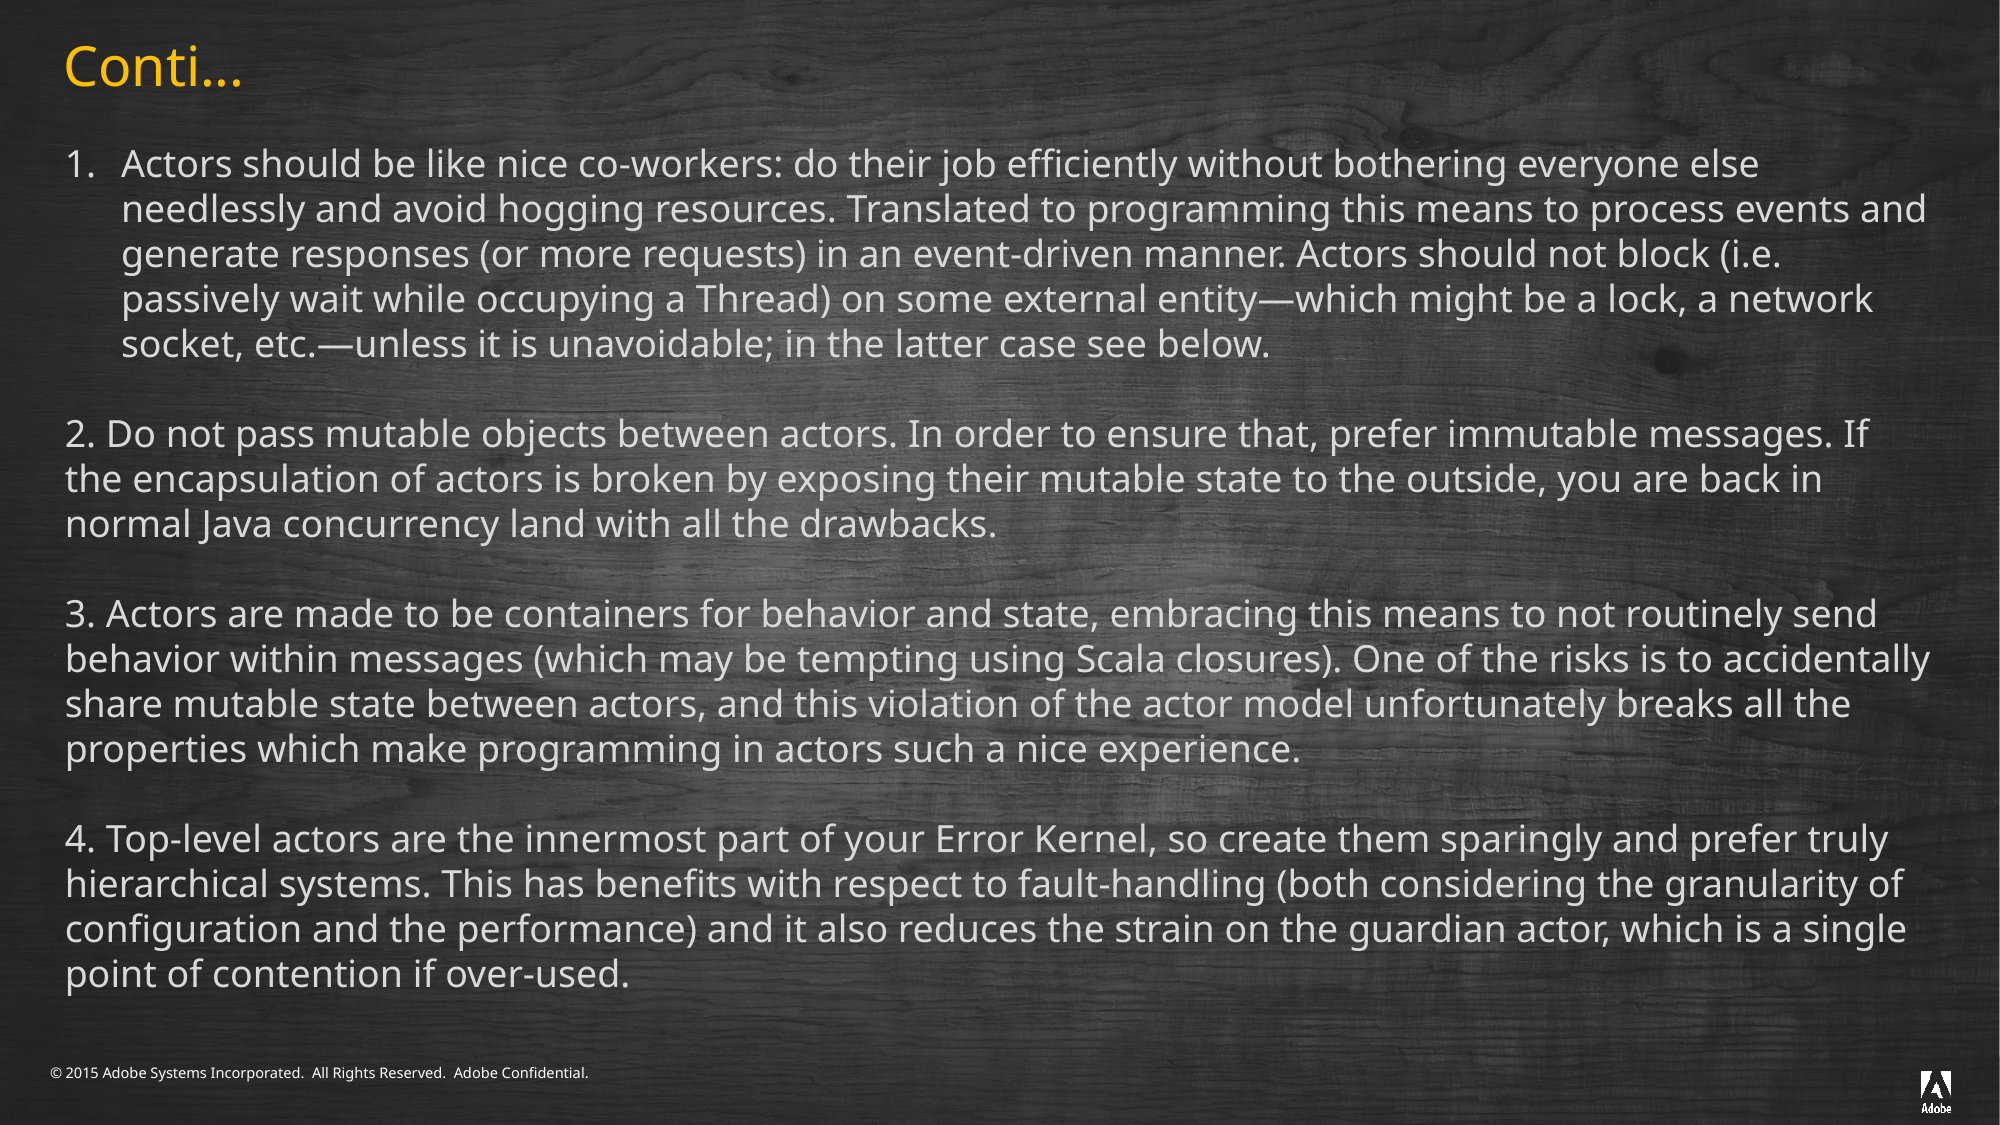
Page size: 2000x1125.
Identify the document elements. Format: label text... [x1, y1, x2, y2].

picture [1921, 1071, 1951, 1113]
text_box Actors should be like nice co-workers: do their job efficiently without bothering everyone else needlessly and avoid hogging resources. Translated to programming this means to process events and generate responses (or more requests) in an event-driven manner. Actors should not block (i.e. passively wait while occupying a Thread) on some external entity—which might be a lock, a network socket, etc.—unless it is unavoidable; in the latter case see below. 2. Do not pass mutable objects between actors. In order to ensure that, prefer immutable messages. If the encapsulation of actors is broken by exposing their mutable state to the outside, you are back in normal Java concurrency land with all the drawbacks. 3. Actors are made to be containers for behavior and state, embracing this means to not routinely send behavior within messages (which may be tempting using Scala closures). One of the risks is to accidentally share mutable state between actors, and this violation of the actor model unfortunately breaks all the properties which make programming in actors such a nice experience. 4. Top-level actors are the innermost part of your Error Kernel, so create them sparingly and prefer truly hierarchical systems. This has benefits with respect to fault-handling (both considering the granularity of configuration and the performance) and it also reduces the strain on the guardian actor, which is a single point of contention if over-used. [49, 132, 1950, 1003]
title Conti... [49, 30, 1950, 98]
